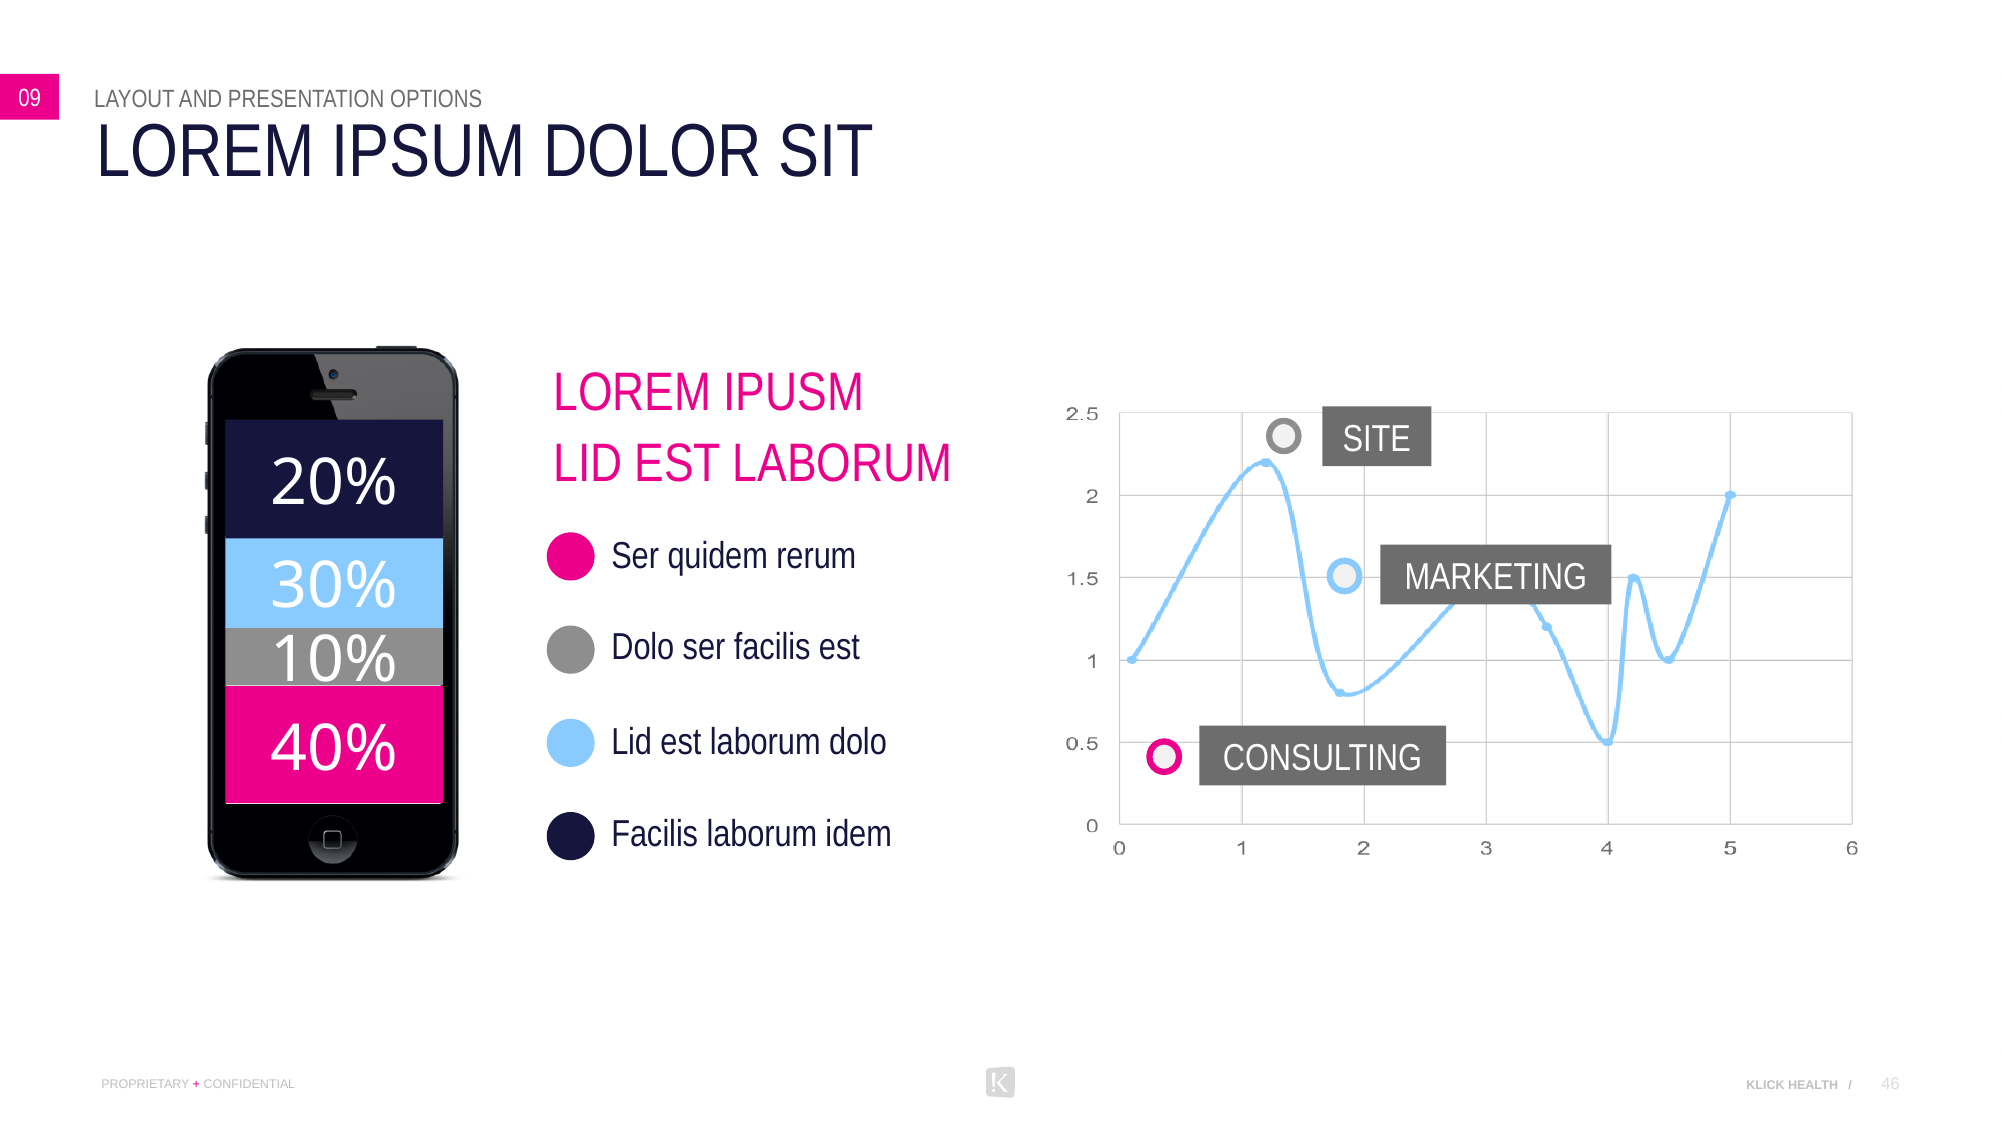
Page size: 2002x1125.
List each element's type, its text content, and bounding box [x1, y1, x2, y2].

text_box Ser quidem rerum [611, 531, 919, 614]
list 09 [0, 73, 59, 120]
picture [169, 318, 502, 920]
list layout and presentation options [87, 83, 1391, 114]
title LOREM IPSUM DOLOR SIT [96, 119, 1897, 265]
text_box LOREM IPUSM Lid est laborum [553, 356, 1074, 562]
slide_number 46 [1860, 1072, 1900, 1094]
text_box [544, 809, 597, 863]
text_box [544, 716, 597, 770]
text_box [544, 623, 597, 676]
text_box Dolo ser facilis est [611, 622, 919, 704]
text_box [544, 537, 597, 583]
text_box Facilis laborum idem [611, 809, 919, 891]
text_box Lid est laborum dolo [611, 717, 919, 799]
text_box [1040, 381, 1899, 878]
